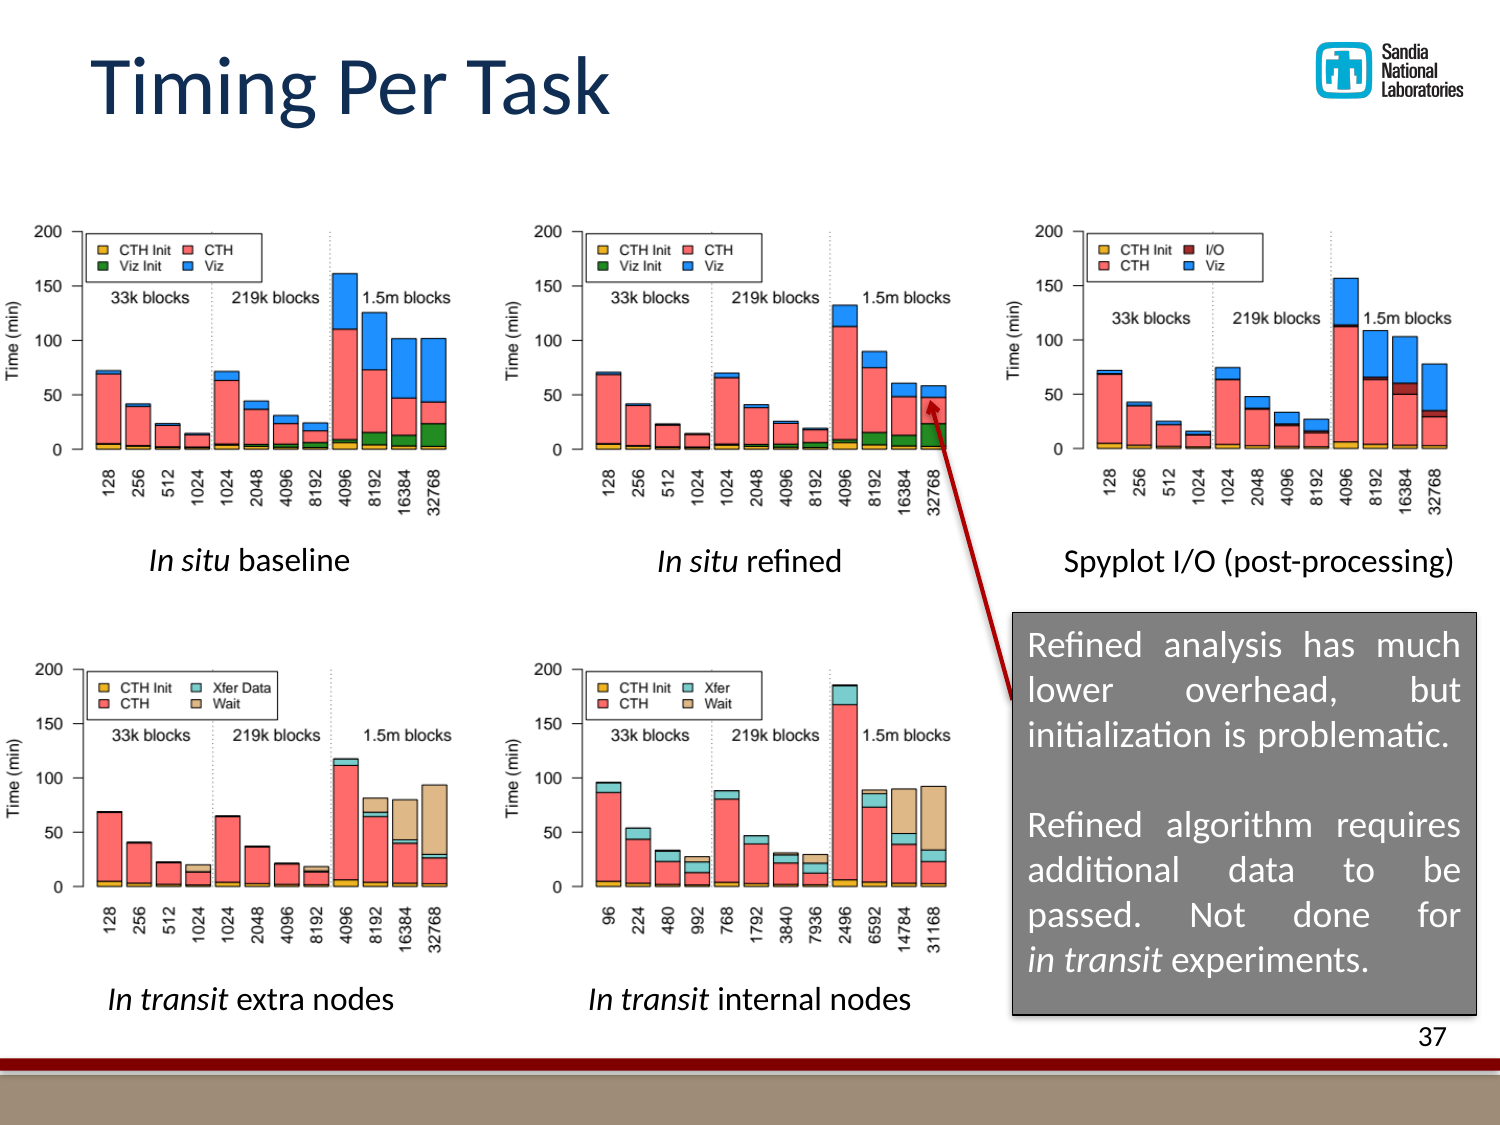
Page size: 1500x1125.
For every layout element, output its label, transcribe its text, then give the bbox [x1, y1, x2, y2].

picture [1426, 37, 1467, 105]
text_box In situ baseline [133, 558, 366, 585]
text_box In transit extra nodes [92, 996, 410, 1025]
slide_number 37 [1362, 1023, 1463, 1072]
text_box Refined analysis has much lower overhead, but initialization is problematic. Refined algorithm requires additional data to be passed. Not done for in transit experiments. [1012, 612, 1477, 1016]
picture [0, 149, 1500, 550]
picture [1, 587, 1000, 988]
text_box In situ refined [642, 558, 858, 585]
title Timing Per Task [74, 0, 1426, 148]
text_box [929, 399, 1013, 701]
text_box In transit internal nodes [573, 996, 927, 1025]
text_box Spyplot I/O (post-processing) [1049, 558, 1471, 587]
